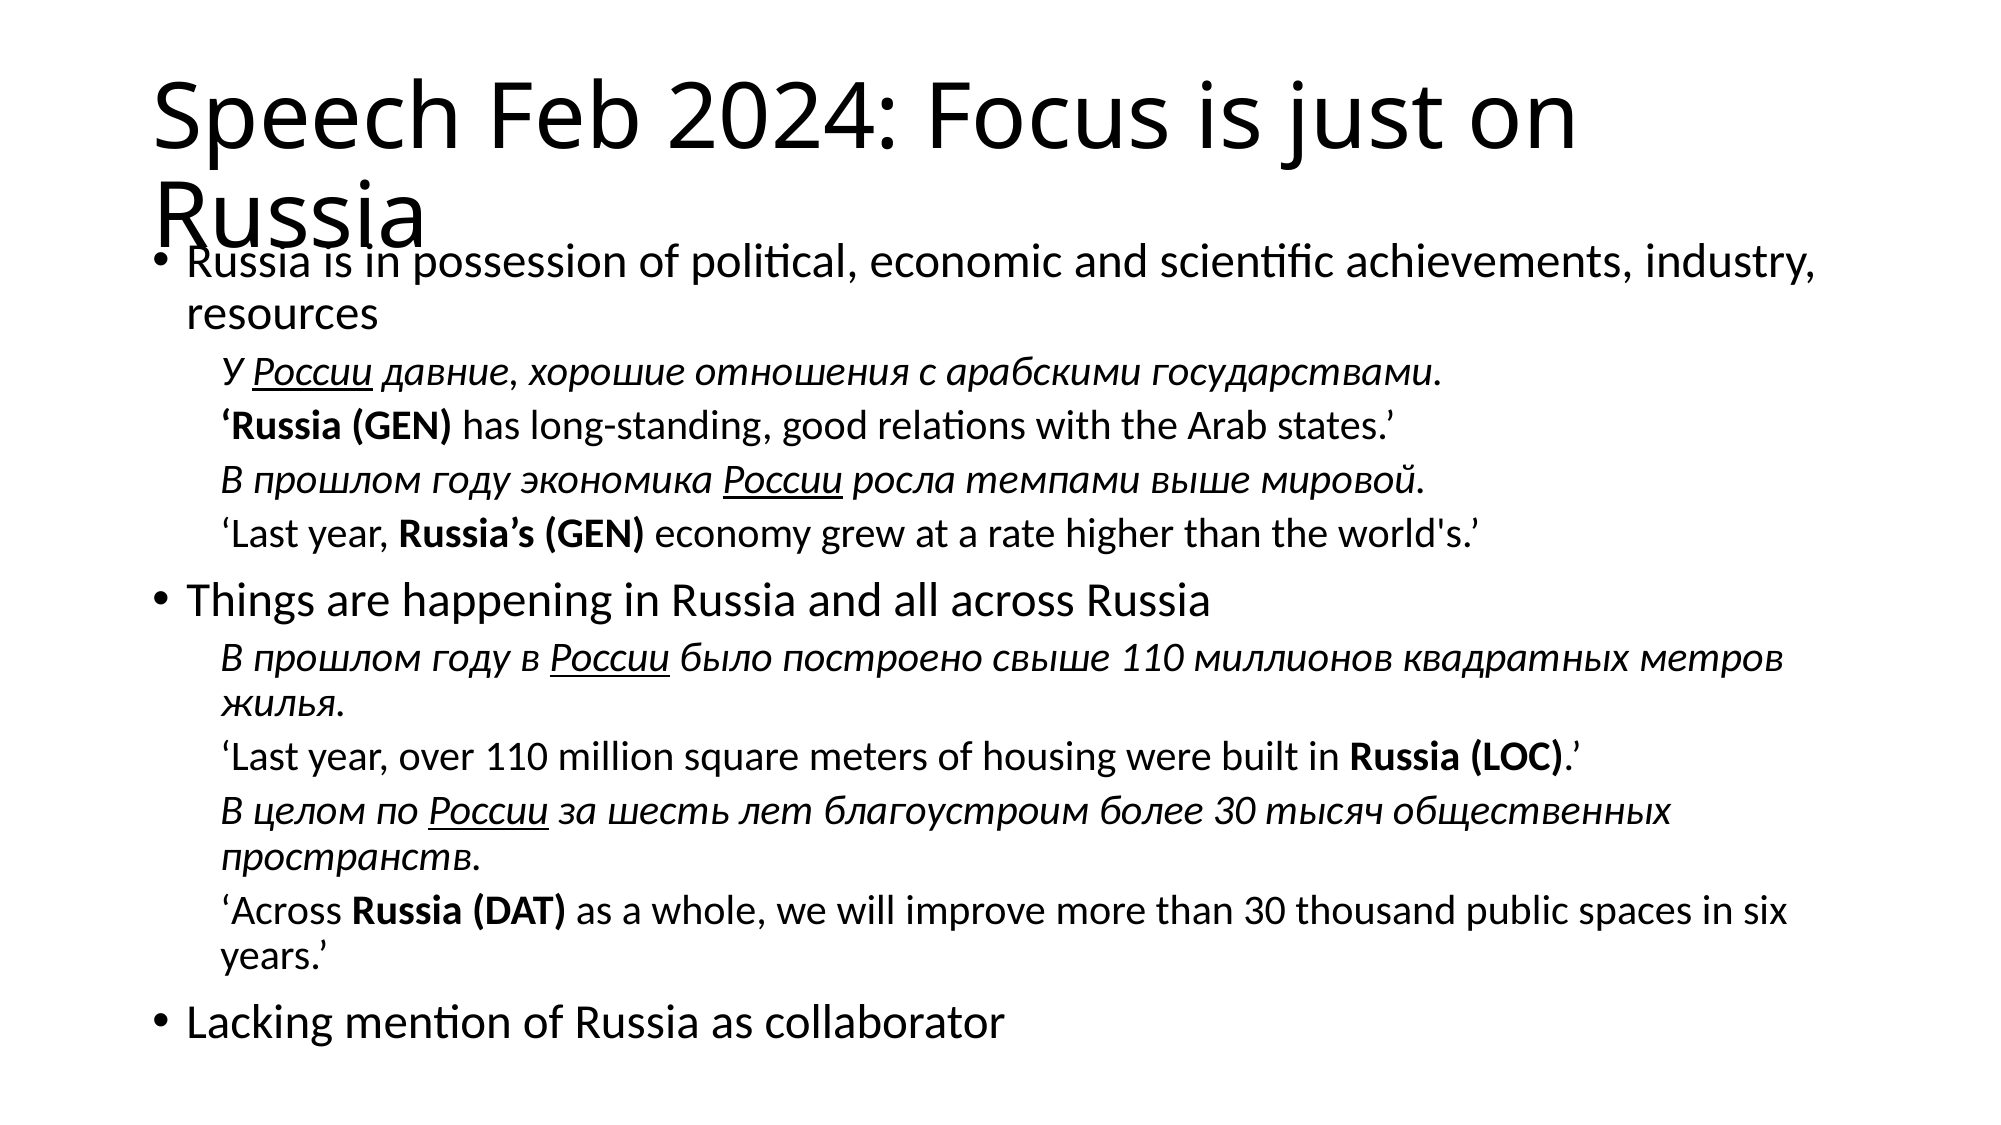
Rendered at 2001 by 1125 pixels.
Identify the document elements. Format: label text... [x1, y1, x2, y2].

list Russia is in possession of political, economic and scientific achievements, industry, resources У России давние, хорошие отношения с арабскими государствами. ‘Russia (GEN) has long-standing, good relations with the Arab states.’ В прошлом году экономика России росла темпами выше мировой. ‘Last year, Russia’s (GEN) economy grew at a rate higher than the world's.’ Things are happening in Russia and all across Russia В прошлом году в России было построено свыше 110 миллионов квадратных метров жилья. ‘Last year, over 110 million square meters of housing were built in Russia (LOC).’ В целом по России за шесть лет благоустроим более 30 тысяч общественных пространств. ‘Across Russia (DAT) as a whole, we will improve more than 30 thousand public spaces in six years.’ Lacking mention of Russia as collaborator [137, 227, 1863, 1066]
title Speech Feb 2024: Focus is just on Russia [137, 59, 1863, 227]
